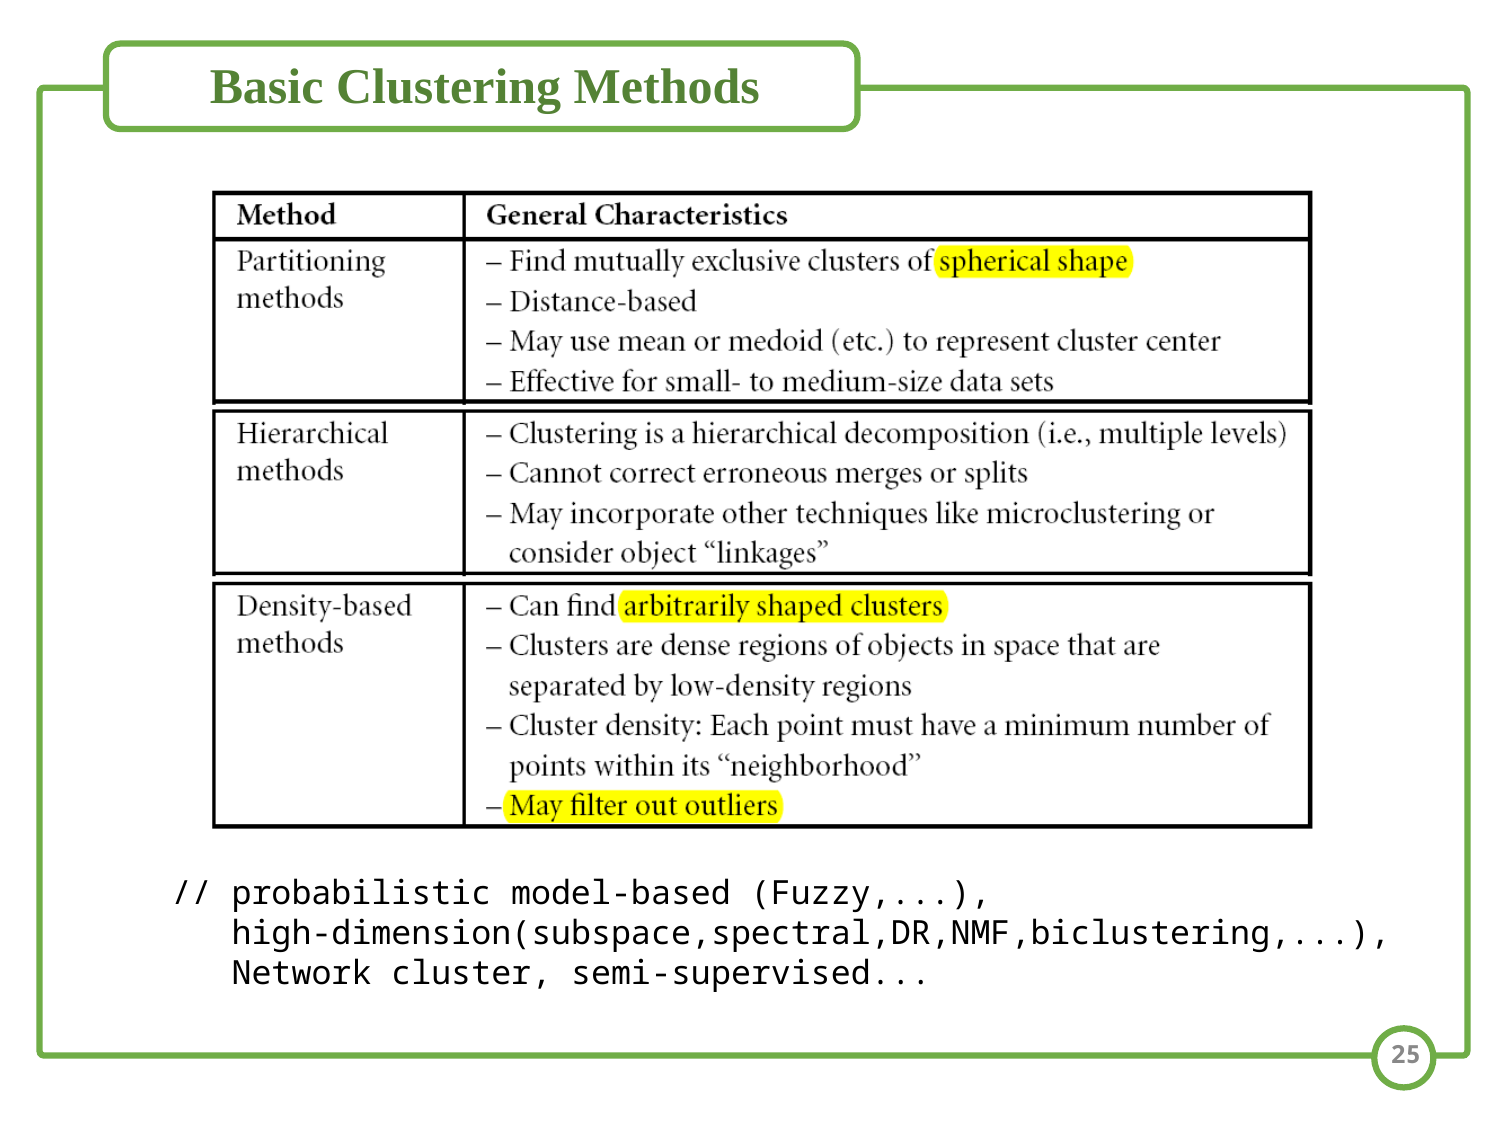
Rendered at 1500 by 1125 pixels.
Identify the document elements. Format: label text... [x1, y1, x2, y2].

title Basic Clustering Methods [108, 0, 862, 176]
picture [192, 175, 1326, 829]
text_box // probabilistic model-based (Fuzzy,...), high-dimension(subspace,spectral,DR,NMF,biclustering,...), Network cluster, semi-supervised... [164, 863, 1420, 999]
slide_number 25 [1357, 1031, 1422, 1079]
